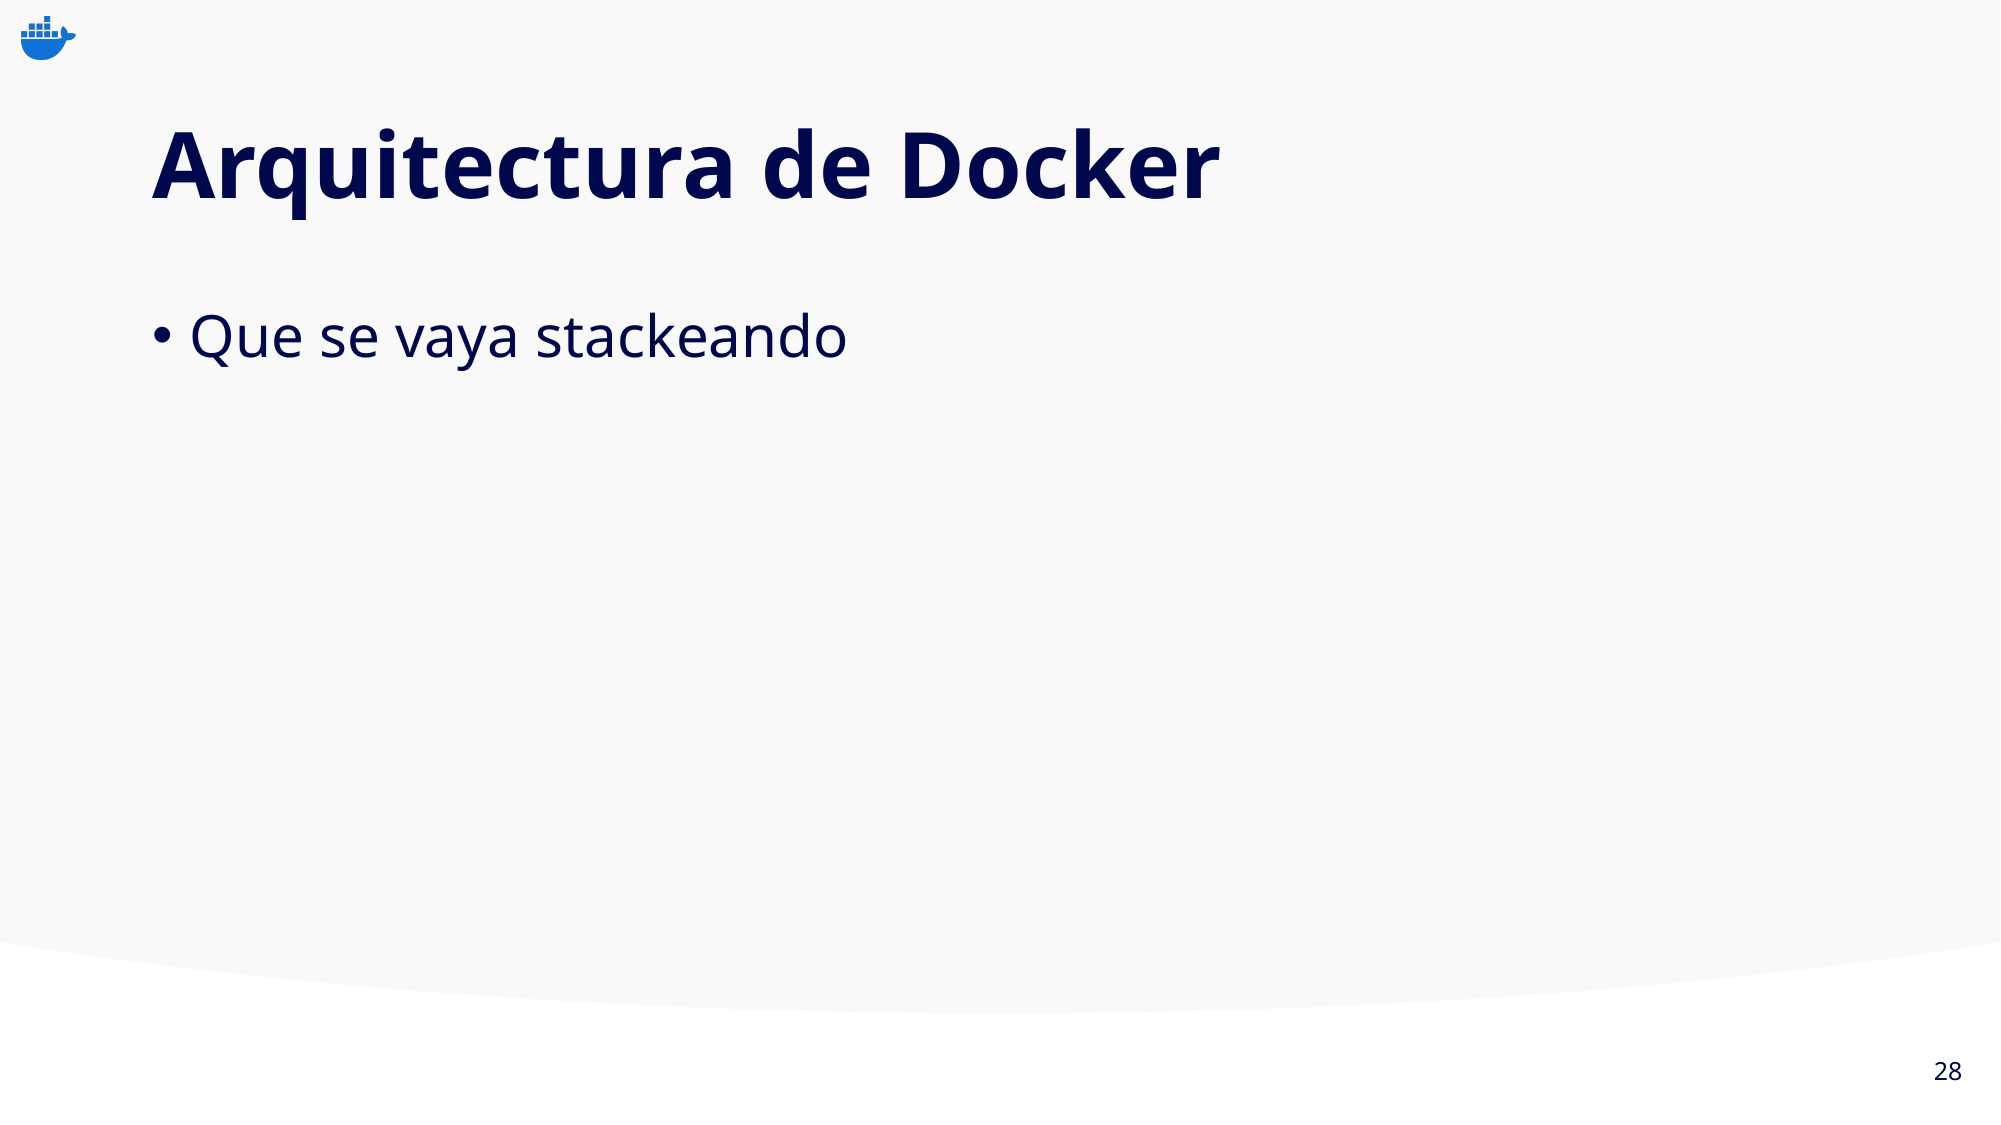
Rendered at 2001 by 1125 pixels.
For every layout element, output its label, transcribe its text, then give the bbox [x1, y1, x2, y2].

title Arquitectura de Docker [137, 59, 1863, 278]
picture [21, 16, 76, 60]
list Que se vaya stackeando [137, 299, 1863, 1014]
slide_number 28 [1527, 1042, 1978, 1103]
